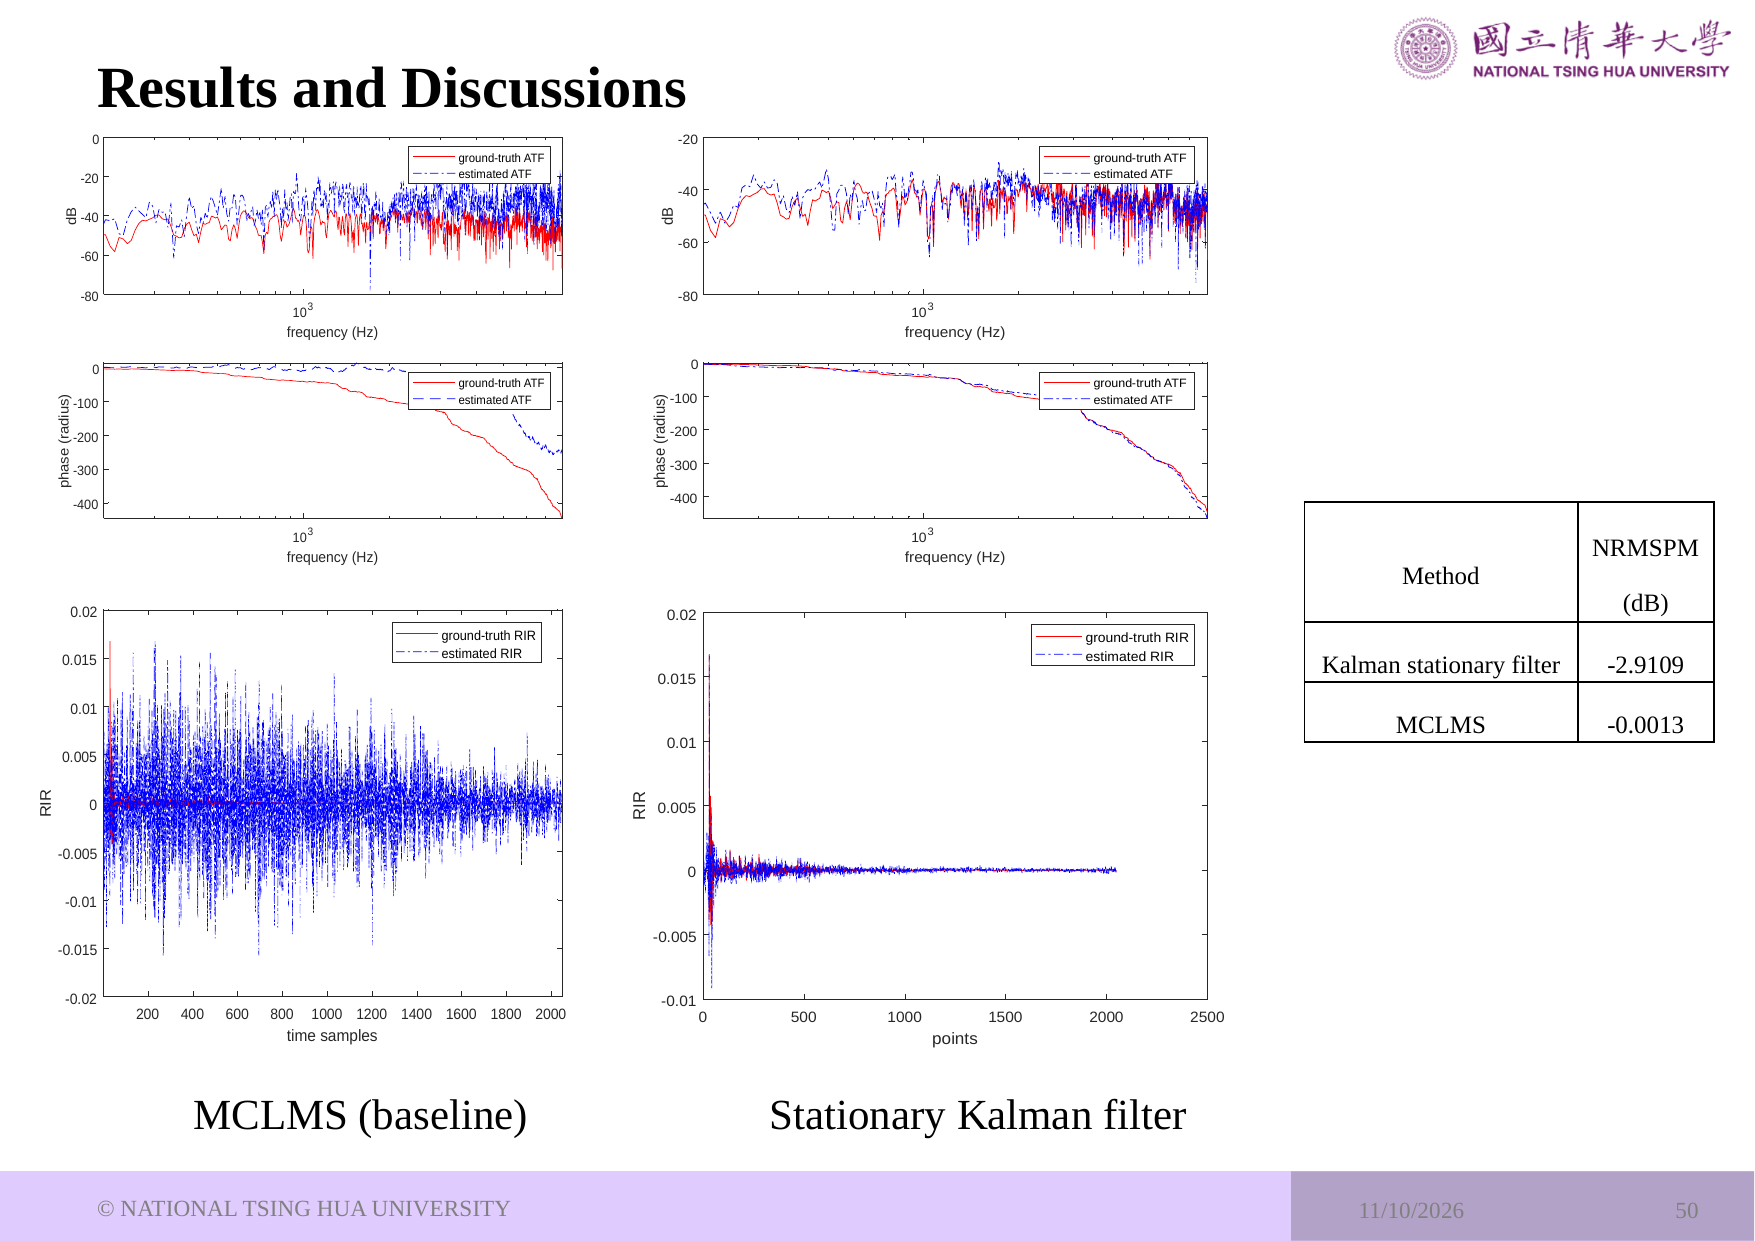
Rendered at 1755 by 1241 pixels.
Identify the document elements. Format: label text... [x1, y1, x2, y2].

picture [1388, 2, 1755, 95]
title Results and Discussions [82, 32, 1251, 100]
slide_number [1343, 1180, 1551, 1239]
text_box Stationary Kalman filter [755, 1078, 1202, 1146]
table_cell -0.0013 [1579, 683, 1713, 741]
table_header Method [1305, 503, 1577, 621]
footer © NATIONAL TSING HUA UNIVERSITY [82, 1177, 562, 1236]
text_box MCLMS (baseline) [178, 1078, 543, 1146]
slide_number 50 [1577, 1180, 1714, 1239]
picture [0, 1171, 1291, 1241]
table_cell MCLMS [1305, 683, 1577, 741]
table_header NRMSPM (dB) [1579, 503, 1713, 621]
picture [26, 102, 1269, 1051]
table_cell Kalman stationary filter [1305, 623, 1577, 681]
table_cell -2.9109 [1579, 623, 1713, 681]
